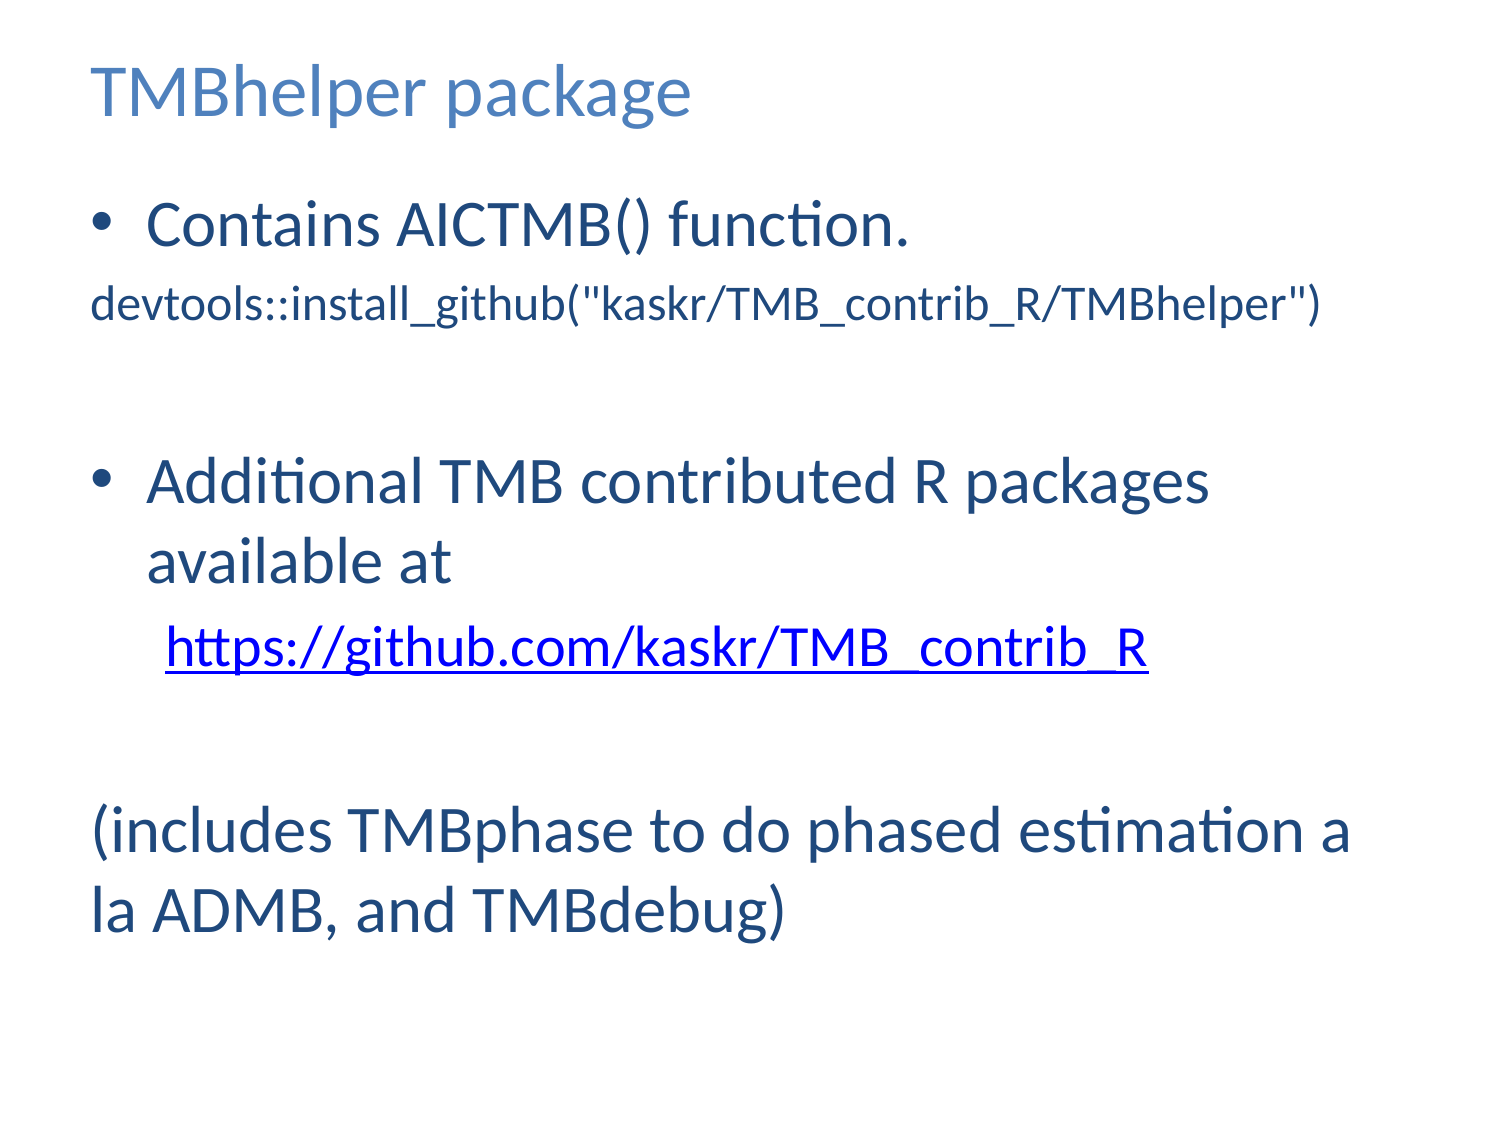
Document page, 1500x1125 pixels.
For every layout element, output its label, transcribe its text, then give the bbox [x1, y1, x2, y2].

title TMBhelper package [75, 30, 1425, 144]
list Contains AICTMB() function. devtools::install_github("kaskr/TMB_contrib_R/TMBhelper") Additional TMB contributed R packages available at https://github.com/kaskr/TMB_contrib_R (includes TMBphase to do phased estimation a la ADMB, and TMBdebug) [75, 172, 1425, 1090]
